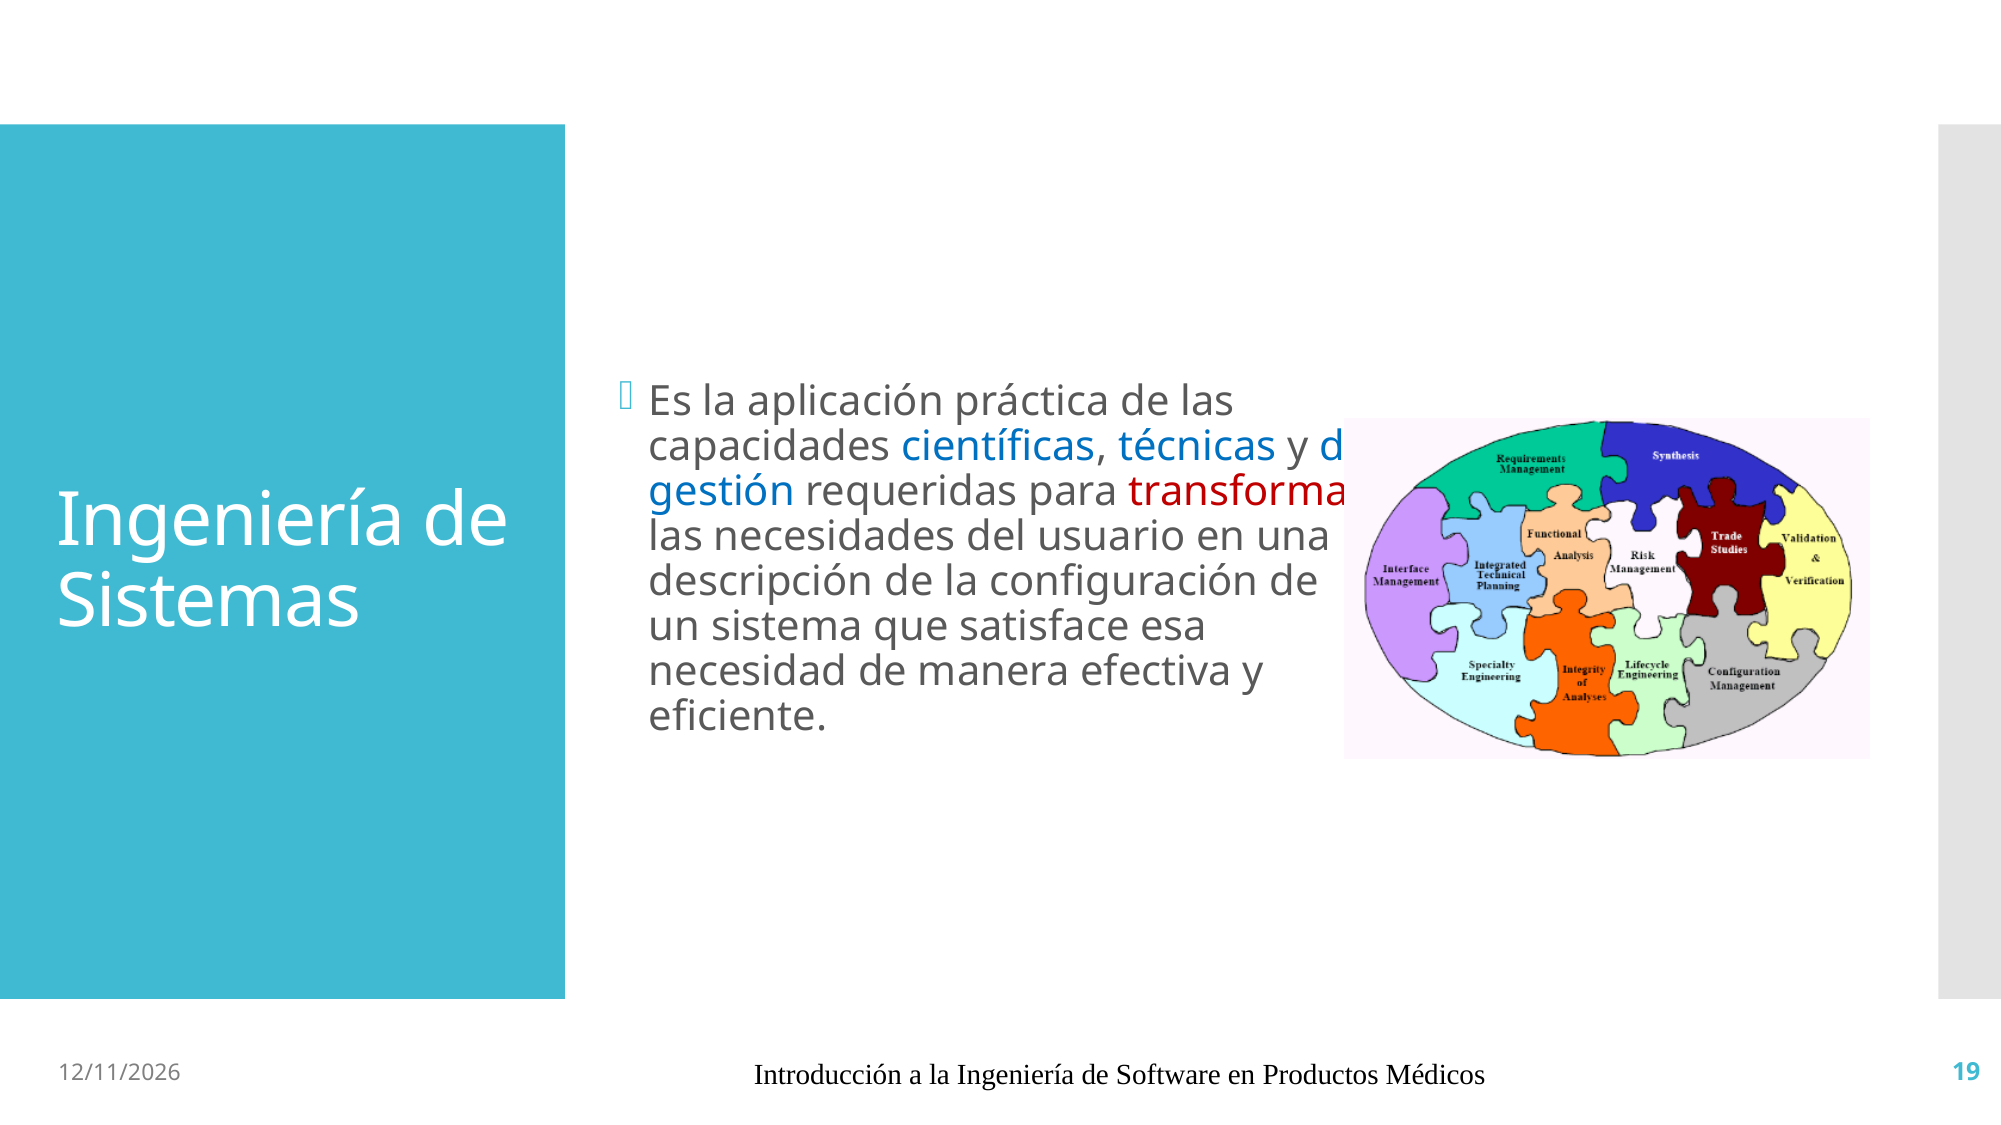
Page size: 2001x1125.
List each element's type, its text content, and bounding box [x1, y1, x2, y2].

slide_number 19 [1744, 1042, 1996, 1103]
title Ingeniería de Sistemas [41, 184, 525, 940]
list Es la aplicación práctica de las capacidades científicas, técnicas y de gestión requeridas para transformar las necesidades del usuario en una descripción de la configuración de un sistema que satisface esa necesidad de manera efectiva y eficiente. [603, 288, 1397, 901]
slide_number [43, 1042, 493, 1103]
footer Introducción a la Ingeniería de Software en Productos Médicos [634, 1042, 1605, 1103]
picture [1343, 418, 1871, 759]
